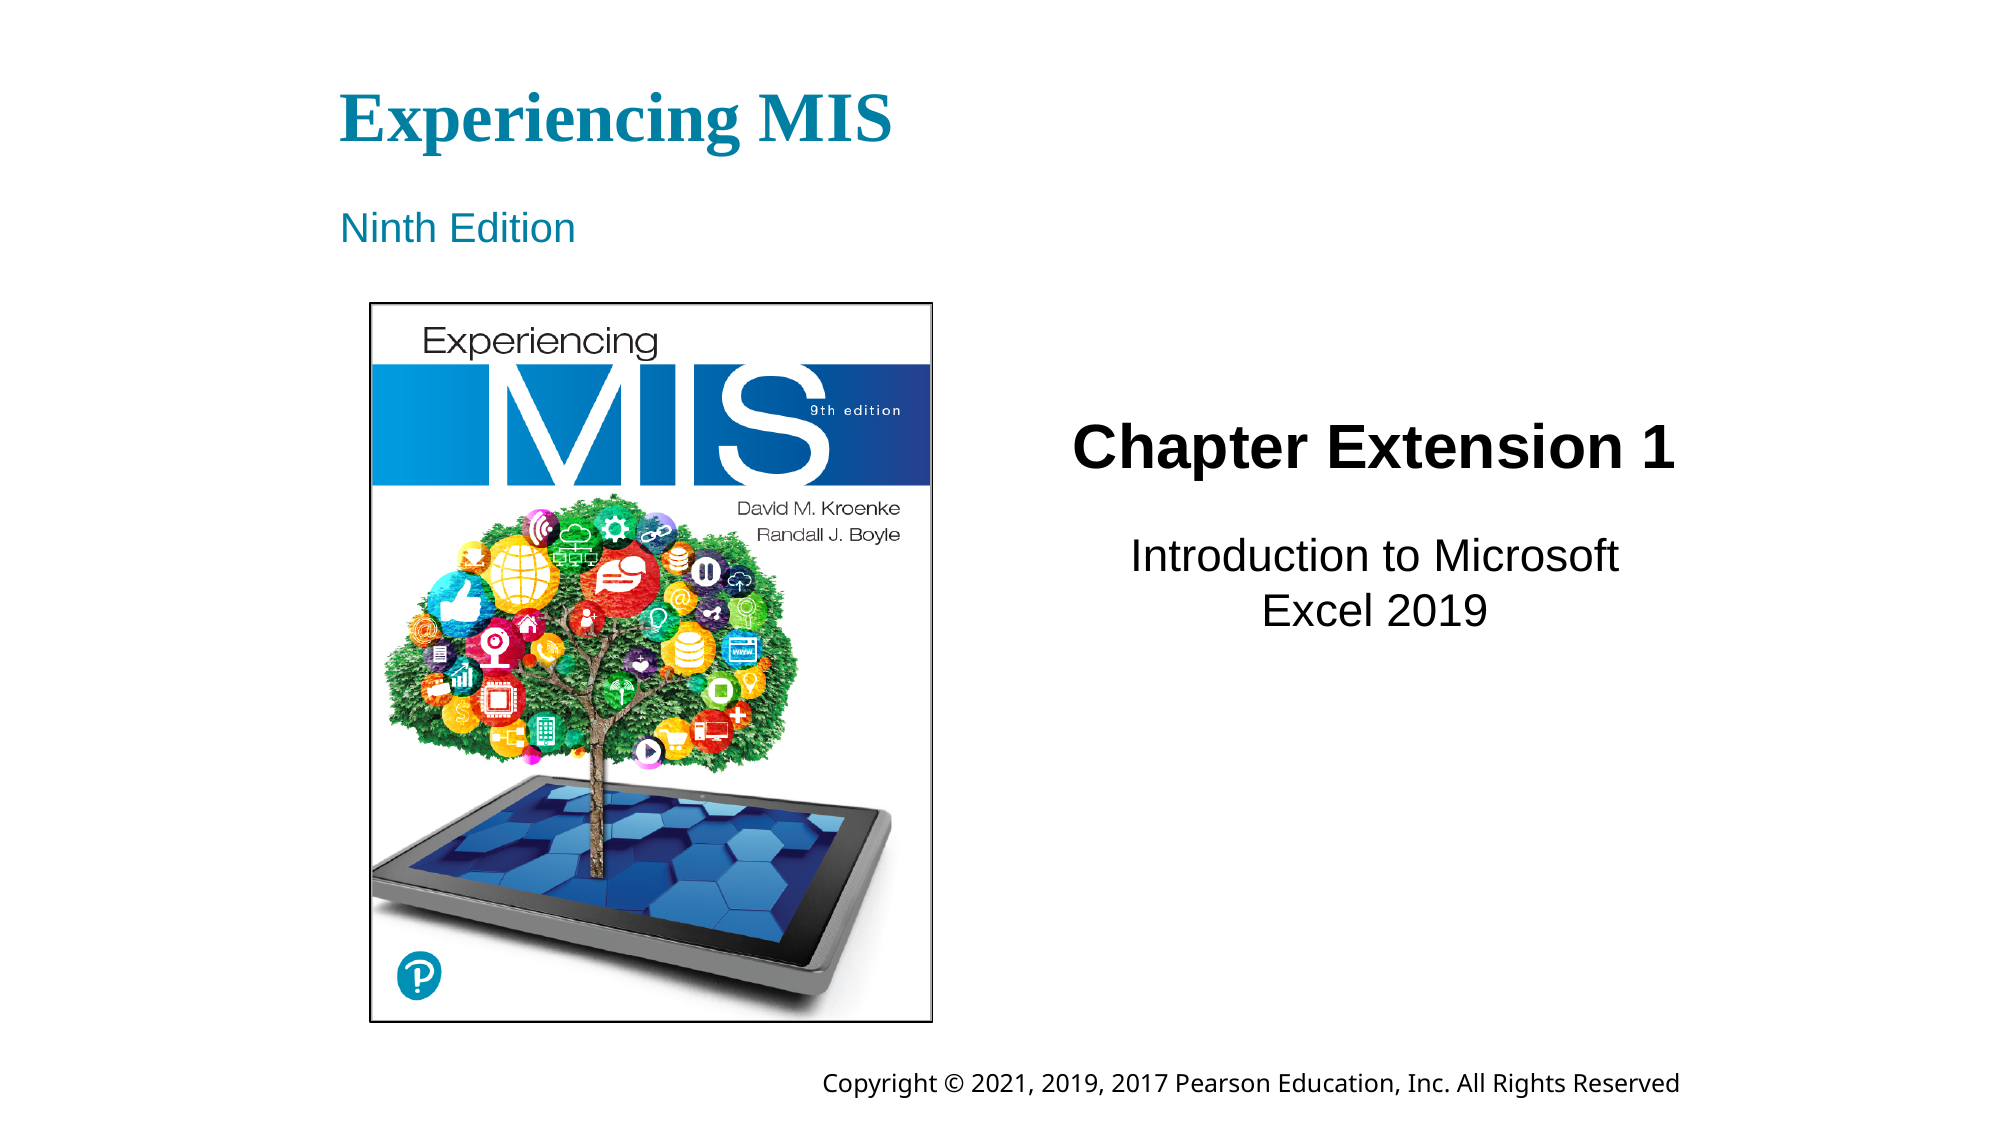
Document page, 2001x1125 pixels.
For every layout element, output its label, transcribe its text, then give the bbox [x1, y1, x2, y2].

list Ninth Edition [324, 185, 1675, 258]
list Chapter Extension 1 [1056, 362, 1694, 497]
list Introduction to Microsoft Excel 2019 [1074, 510, 1675, 766]
title Experiencing M I S [324, 35, 1697, 171]
picture [370, 303, 932, 1022]
list Copyright © 2021, 2019, 2017 Pearson Education, Inc. All Rights Reserved [667, 1062, 1697, 1103]
